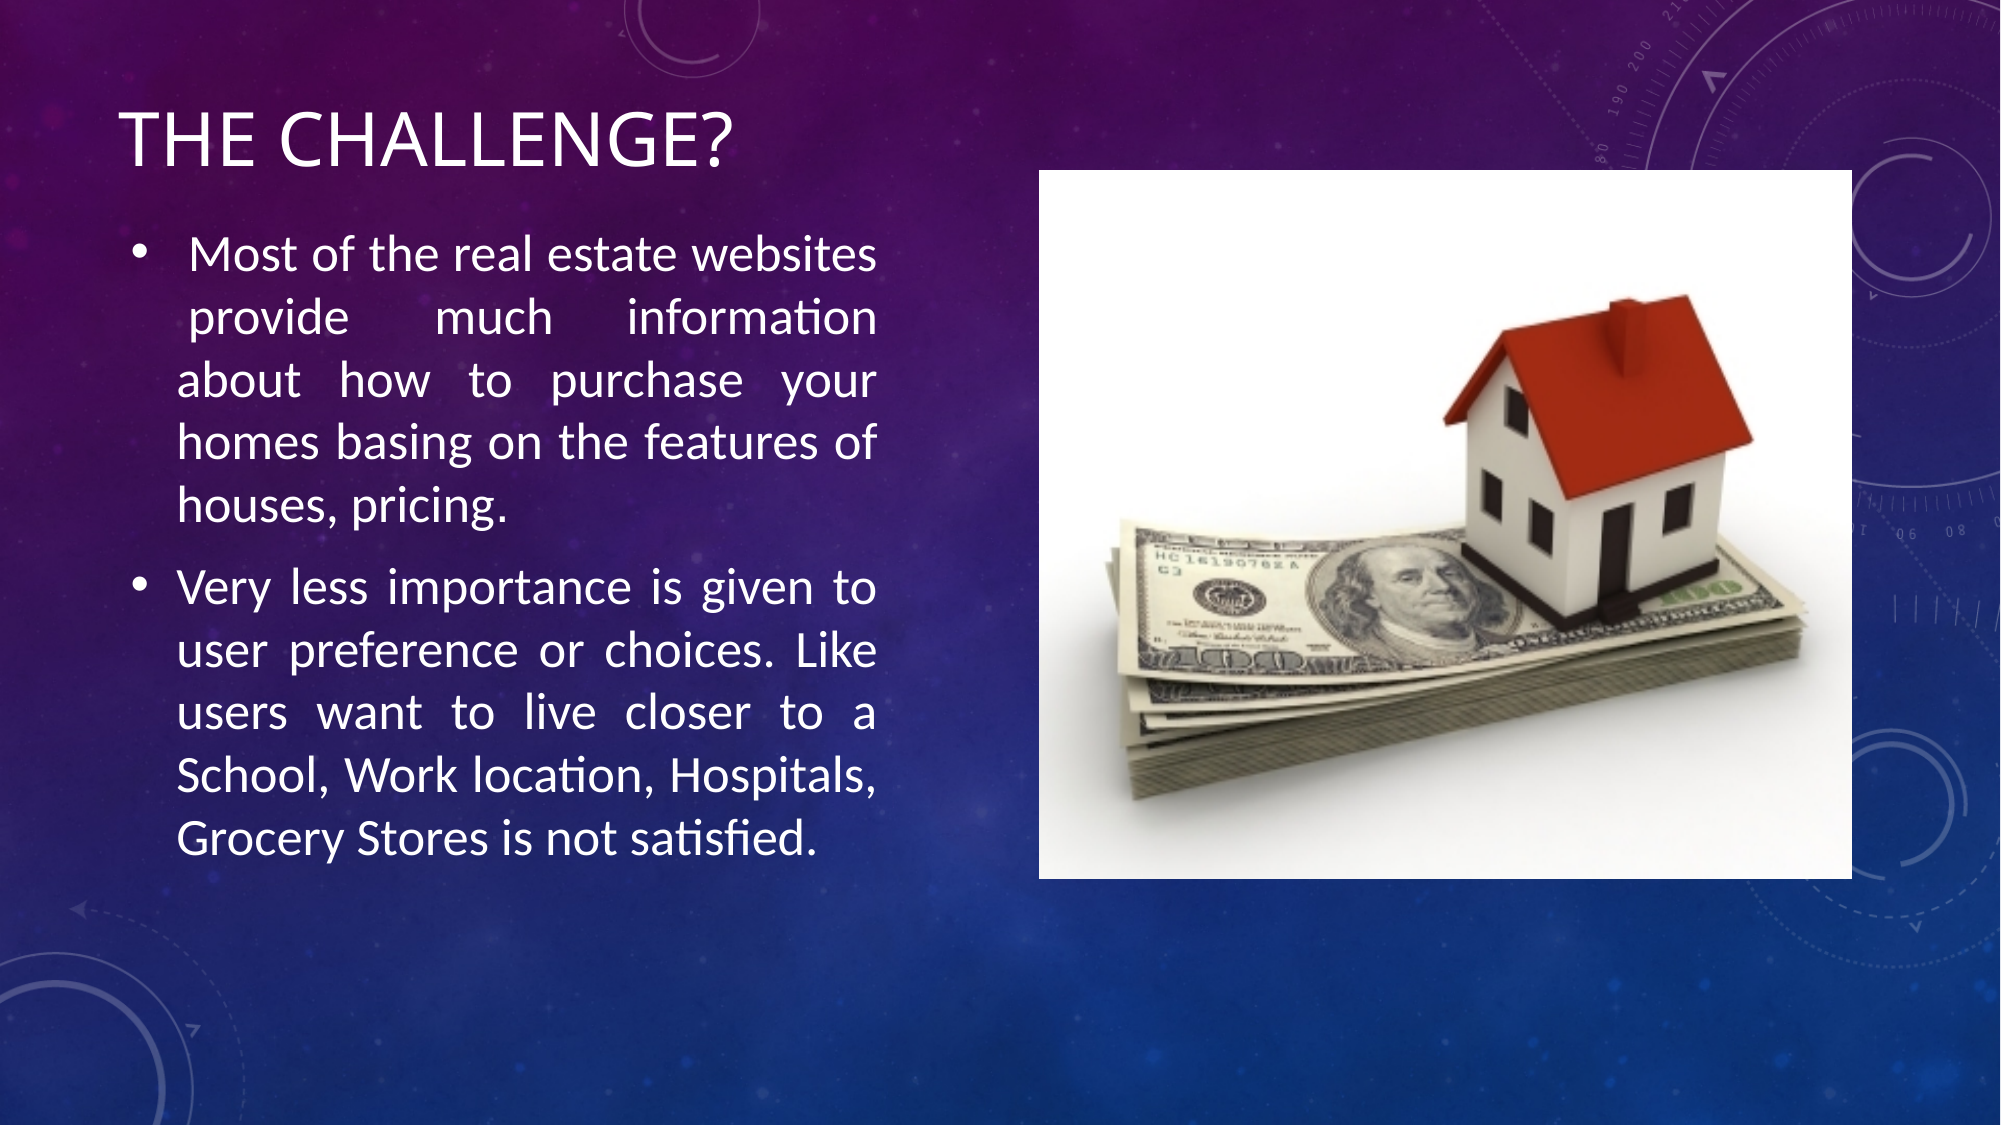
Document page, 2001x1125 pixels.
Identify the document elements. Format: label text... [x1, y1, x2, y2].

list Most of the real estate websites provide much information about how to purchase your homes basing on the features of houses, pricing. Very less importance is given to user preference or choices. Like users want to live closer to a School, Work location, Hospitals, Grocery Stores is not satisfied. [115, 211, 894, 923]
picture [0, 0, 2001, 1125]
title the challenge? [84, 0, 980, 189]
